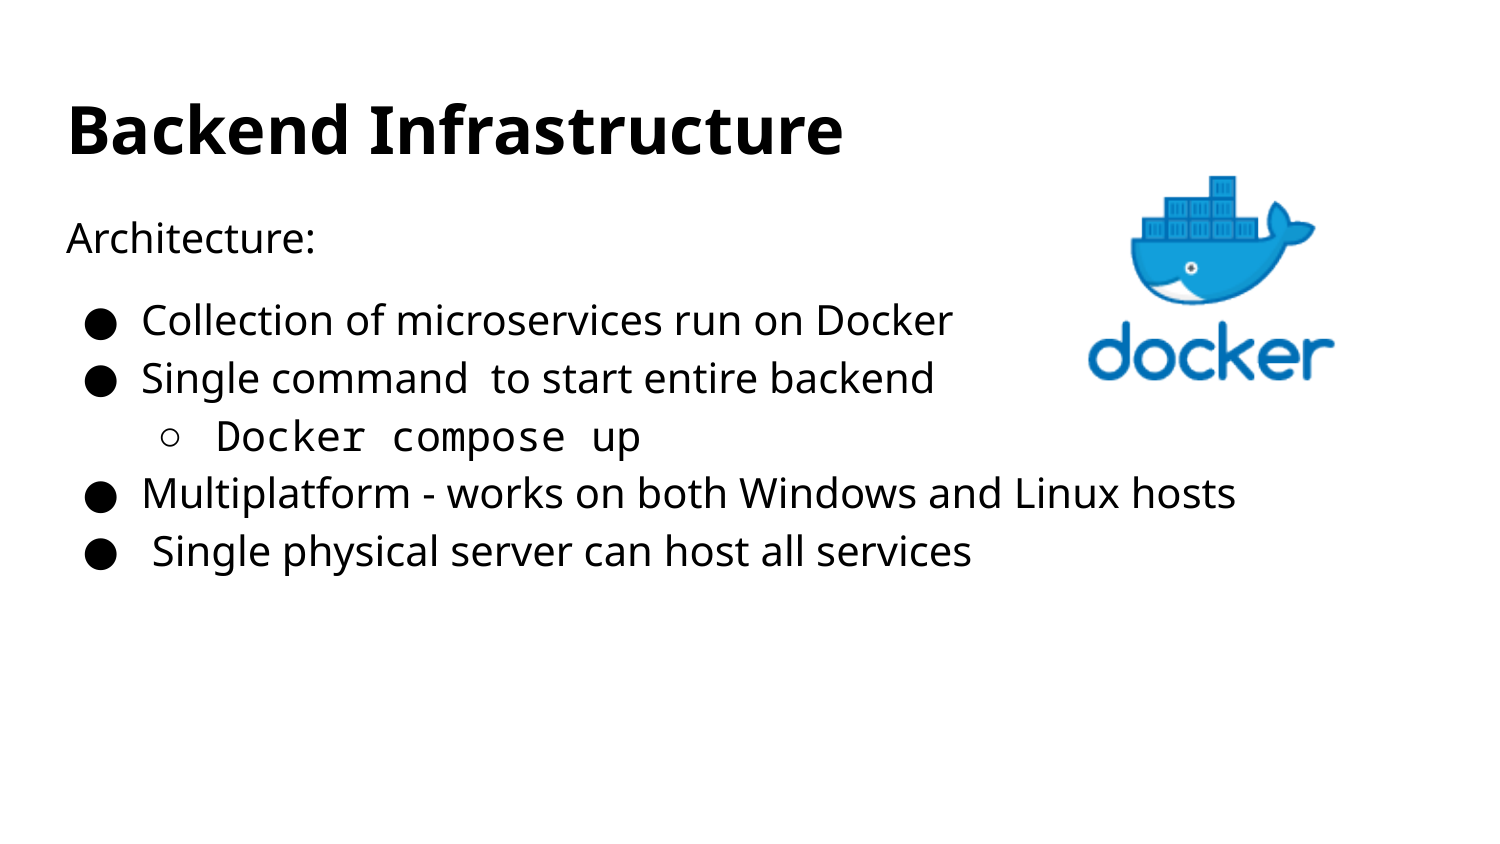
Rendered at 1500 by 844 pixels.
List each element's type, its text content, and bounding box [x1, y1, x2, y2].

picture [945, 157, 1479, 409]
list Architecture: Collection of microservices run on Docker Single command to start entire backend Docker compose up Multiplatform - works on both Windows and Linux hosts Single physical server can host all services [51, 189, 1449, 750]
title Backend Infrastructure [51, 72, 1449, 167]
